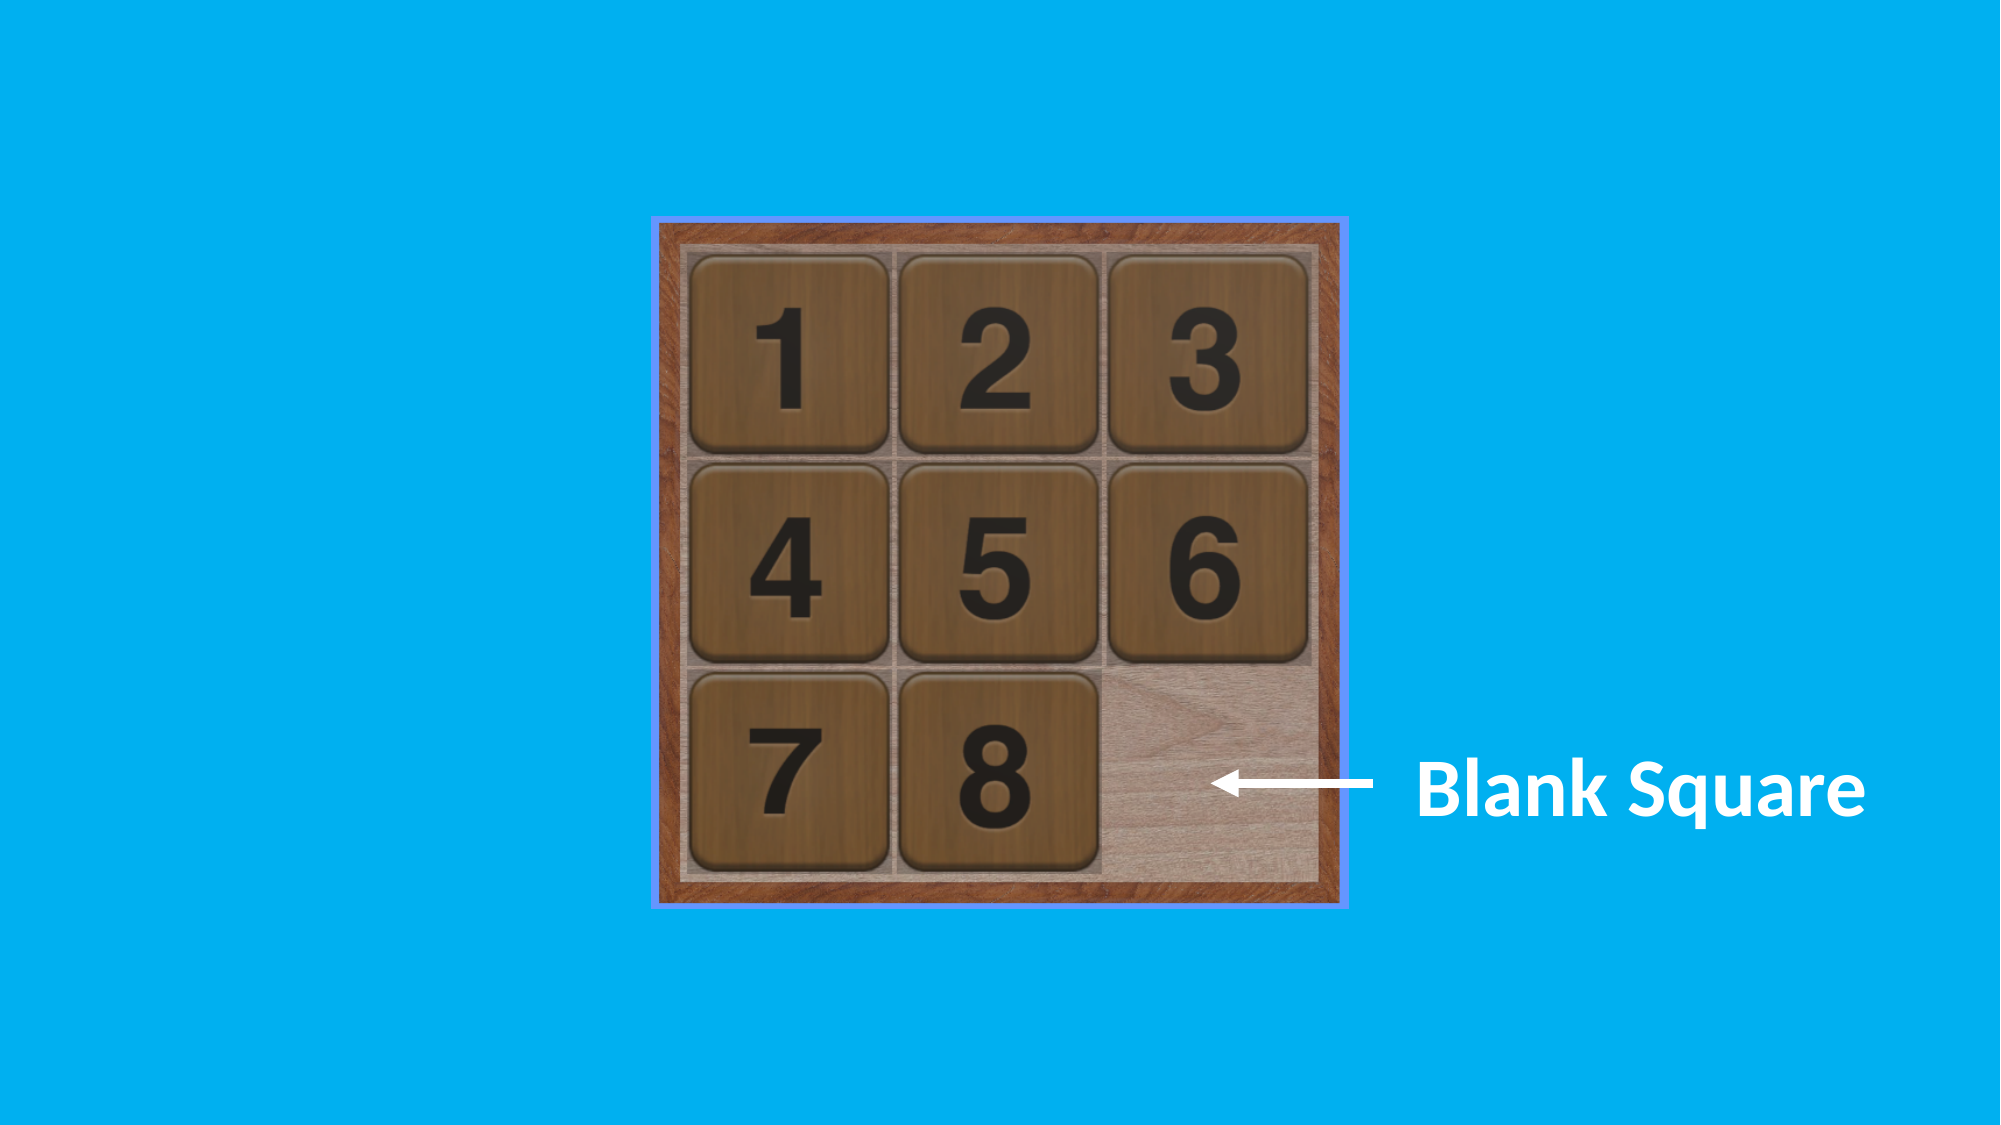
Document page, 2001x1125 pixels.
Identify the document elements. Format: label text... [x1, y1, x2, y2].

text_box Blank Square [1401, 725, 1884, 840]
picture [652, 217, 1349, 908]
